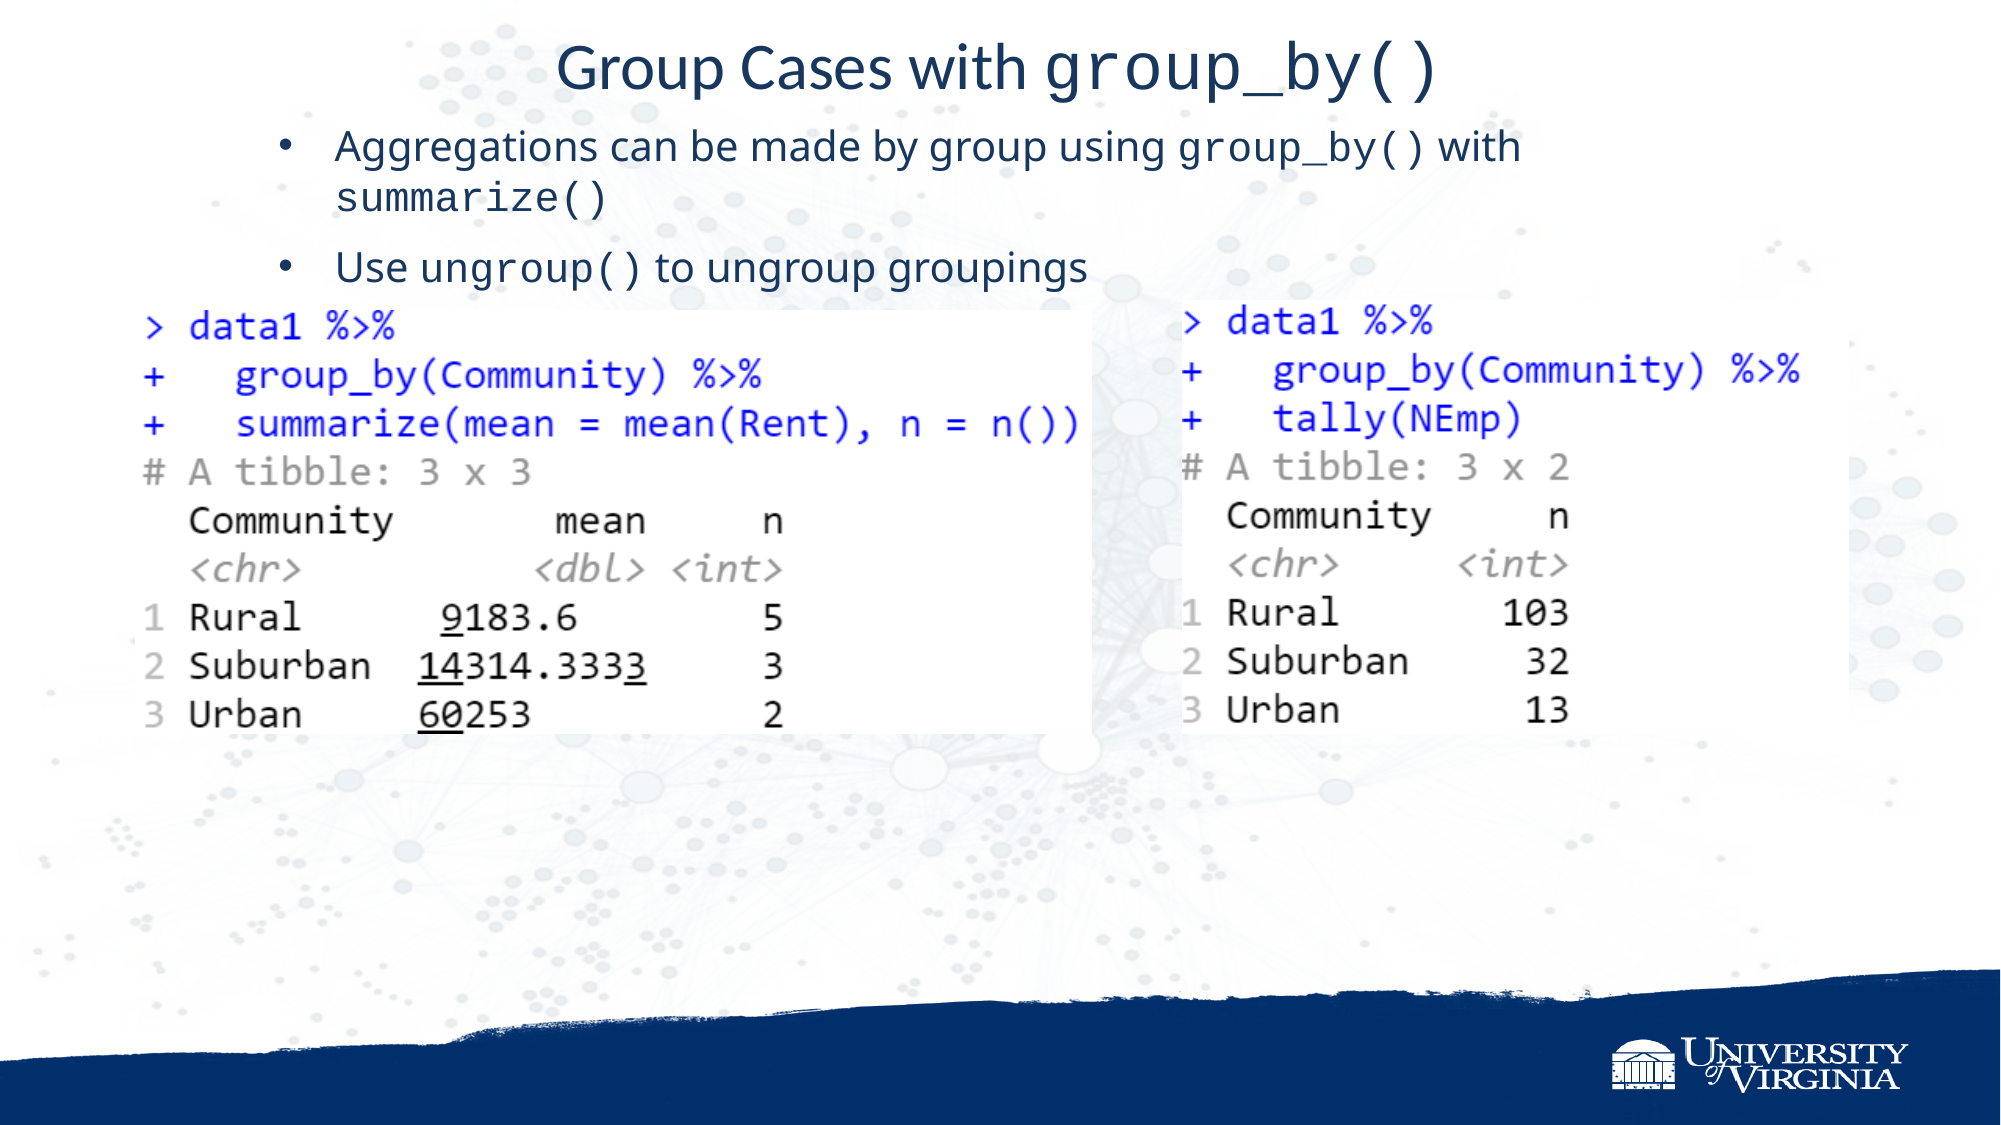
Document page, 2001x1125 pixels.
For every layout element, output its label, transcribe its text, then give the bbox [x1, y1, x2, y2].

picture [135, 309, 1093, 734]
text_box Group Cases with group_by() [0, 15, 2000, 91]
list Aggregations can be made by group using group_by() with summarize() Use ungroup() to ungroup groupings [263, 112, 1777, 977]
picture [0, 852, 2001, 1125]
picture [1182, 300, 1849, 734]
